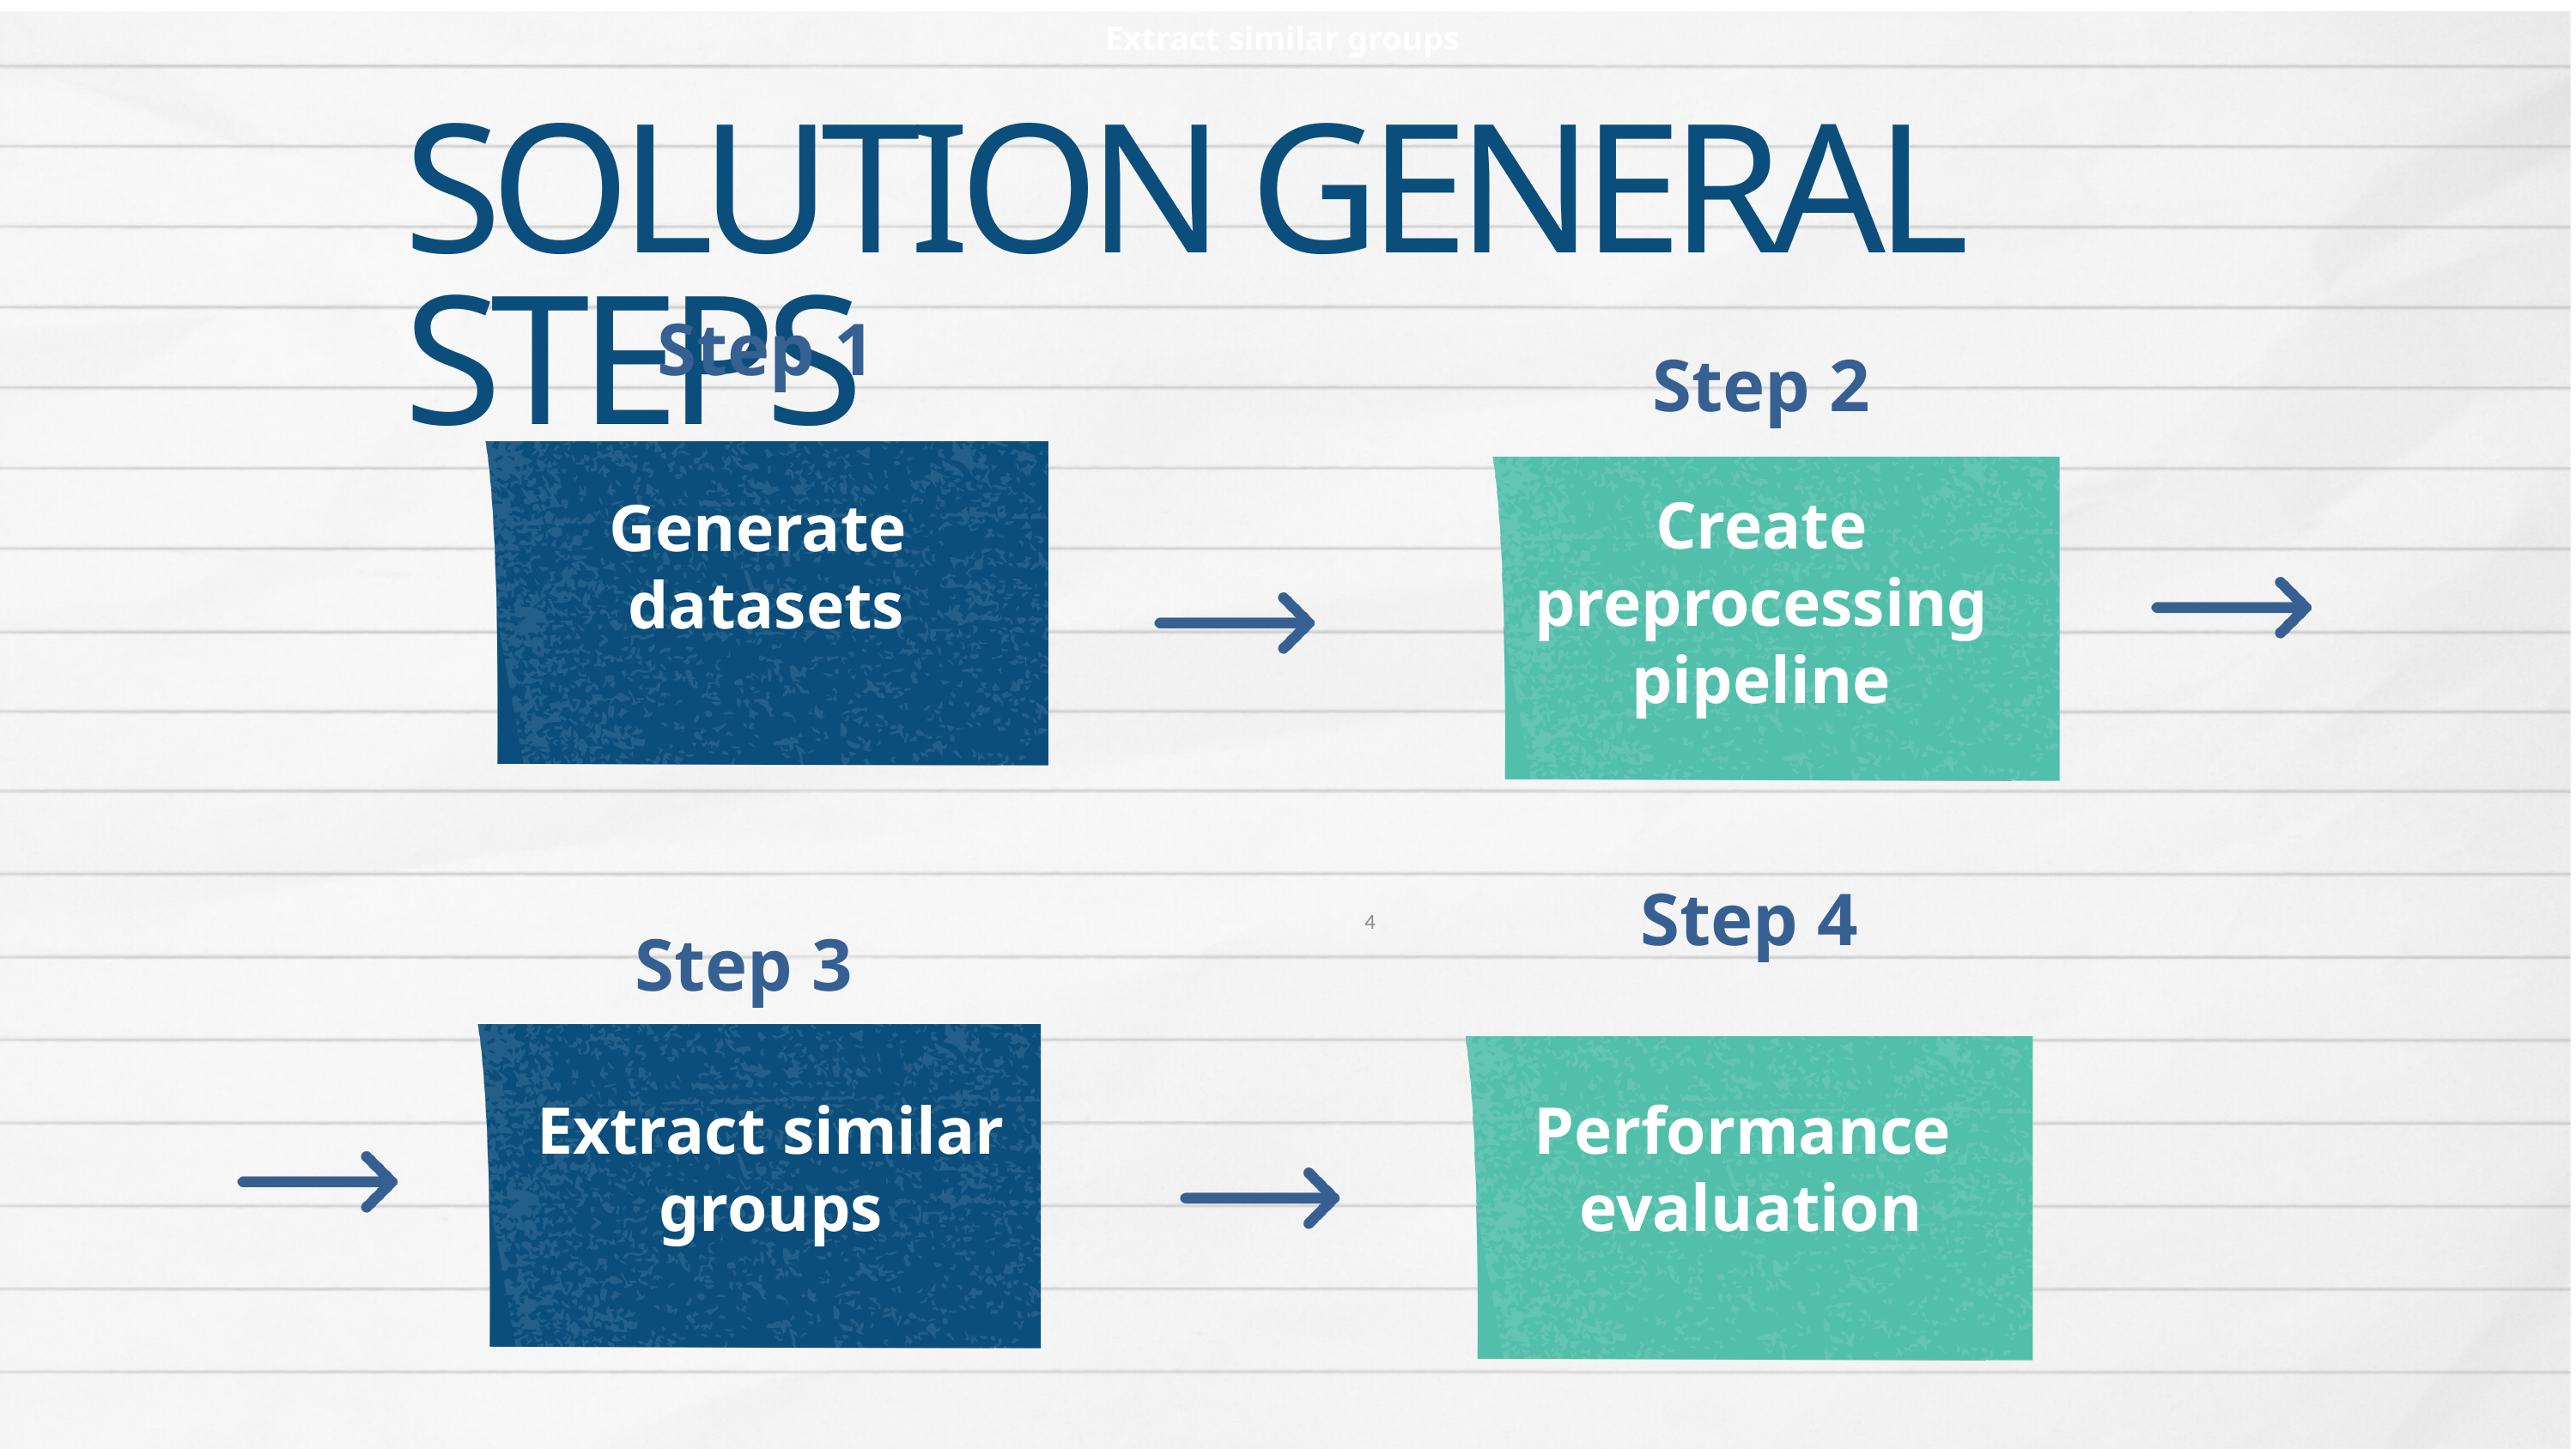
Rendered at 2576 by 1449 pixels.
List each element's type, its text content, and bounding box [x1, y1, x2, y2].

text_box [1465, 1036, 2033, 1361]
text_box Create preprocessing pipeline [1499, 485, 2023, 718]
text_box Step 4 [1487, 913, 2011, 961]
text_box Step 1 [505, 343, 1028, 390]
text_box Step 2 [1499, 379, 2023, 427]
text_box SOLUTION GENERAL STEPS [404, 117, 2271, 461]
slide_number 4 [1088, 894, 1388, 947]
picture [1147, 536, 1321, 710]
picture [229, 1094, 404, 1269]
text_box [1492, 457, 2060, 781]
text_box Performance evaluation [1489, 1089, 2013, 1322]
picture [2143, 520, 2318, 694]
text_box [474, 1024, 1067, 1349]
text_box Step 3 [482, 959, 1005, 1006]
picture [1172, 1111, 1347, 1285]
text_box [470, 441, 1063, 766]
text_box Extract similar groups [0, 11, 2571, 1449]
